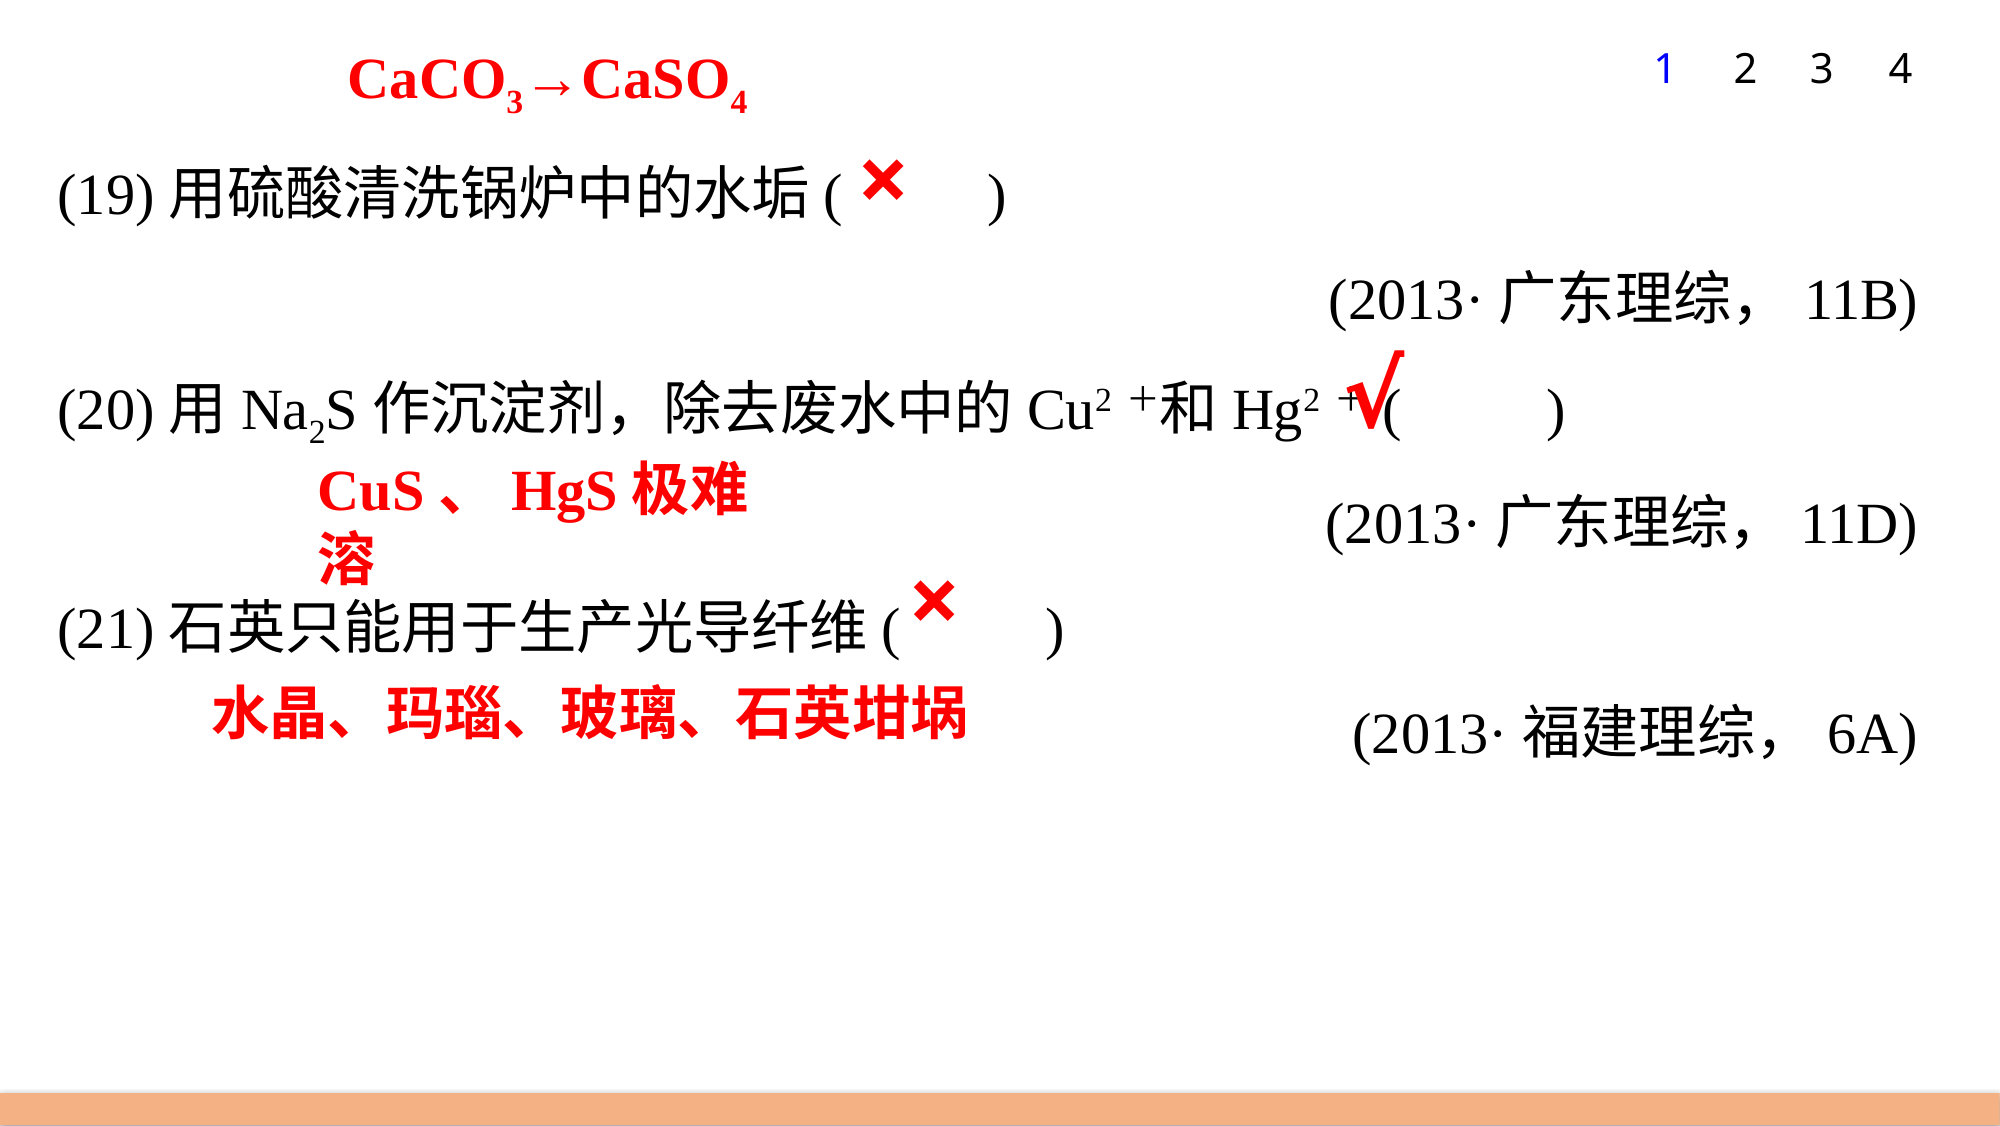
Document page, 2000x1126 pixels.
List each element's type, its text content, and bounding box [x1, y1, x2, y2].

text_box 3 [1793, 19, 1851, 114]
text_box 4 [1867, 19, 1933, 114]
text_box × [842, 113, 926, 239]
text_box 1 [1632, 19, 1698, 114]
text_box × [893, 534, 976, 660]
text_box CuS、HgS极难溶 [302, 444, 811, 600]
text_box 水晶、玛瑙、玻璃、石英坩埚 [196, 668, 1071, 754]
text_box 2 [1715, 19, 1777, 114]
text_box (19)用硫酸清洗锅炉中的水垢( ) (2013·广东理综，11B) (20)用Na2S作沉淀剂，除去废水中的Cu2＋和Hg2＋( ) (2013·广东理综，11D) (21)石英只能用于生产光导纤维( ) (2013·福建理综，6A) [42, 113, 1933, 773]
text_box √ [1328, 328, 1420, 453]
text_box CaCO3→CaSO4 [333, 33, 776, 128]
text_box [0, 1092, 2000, 1126]
